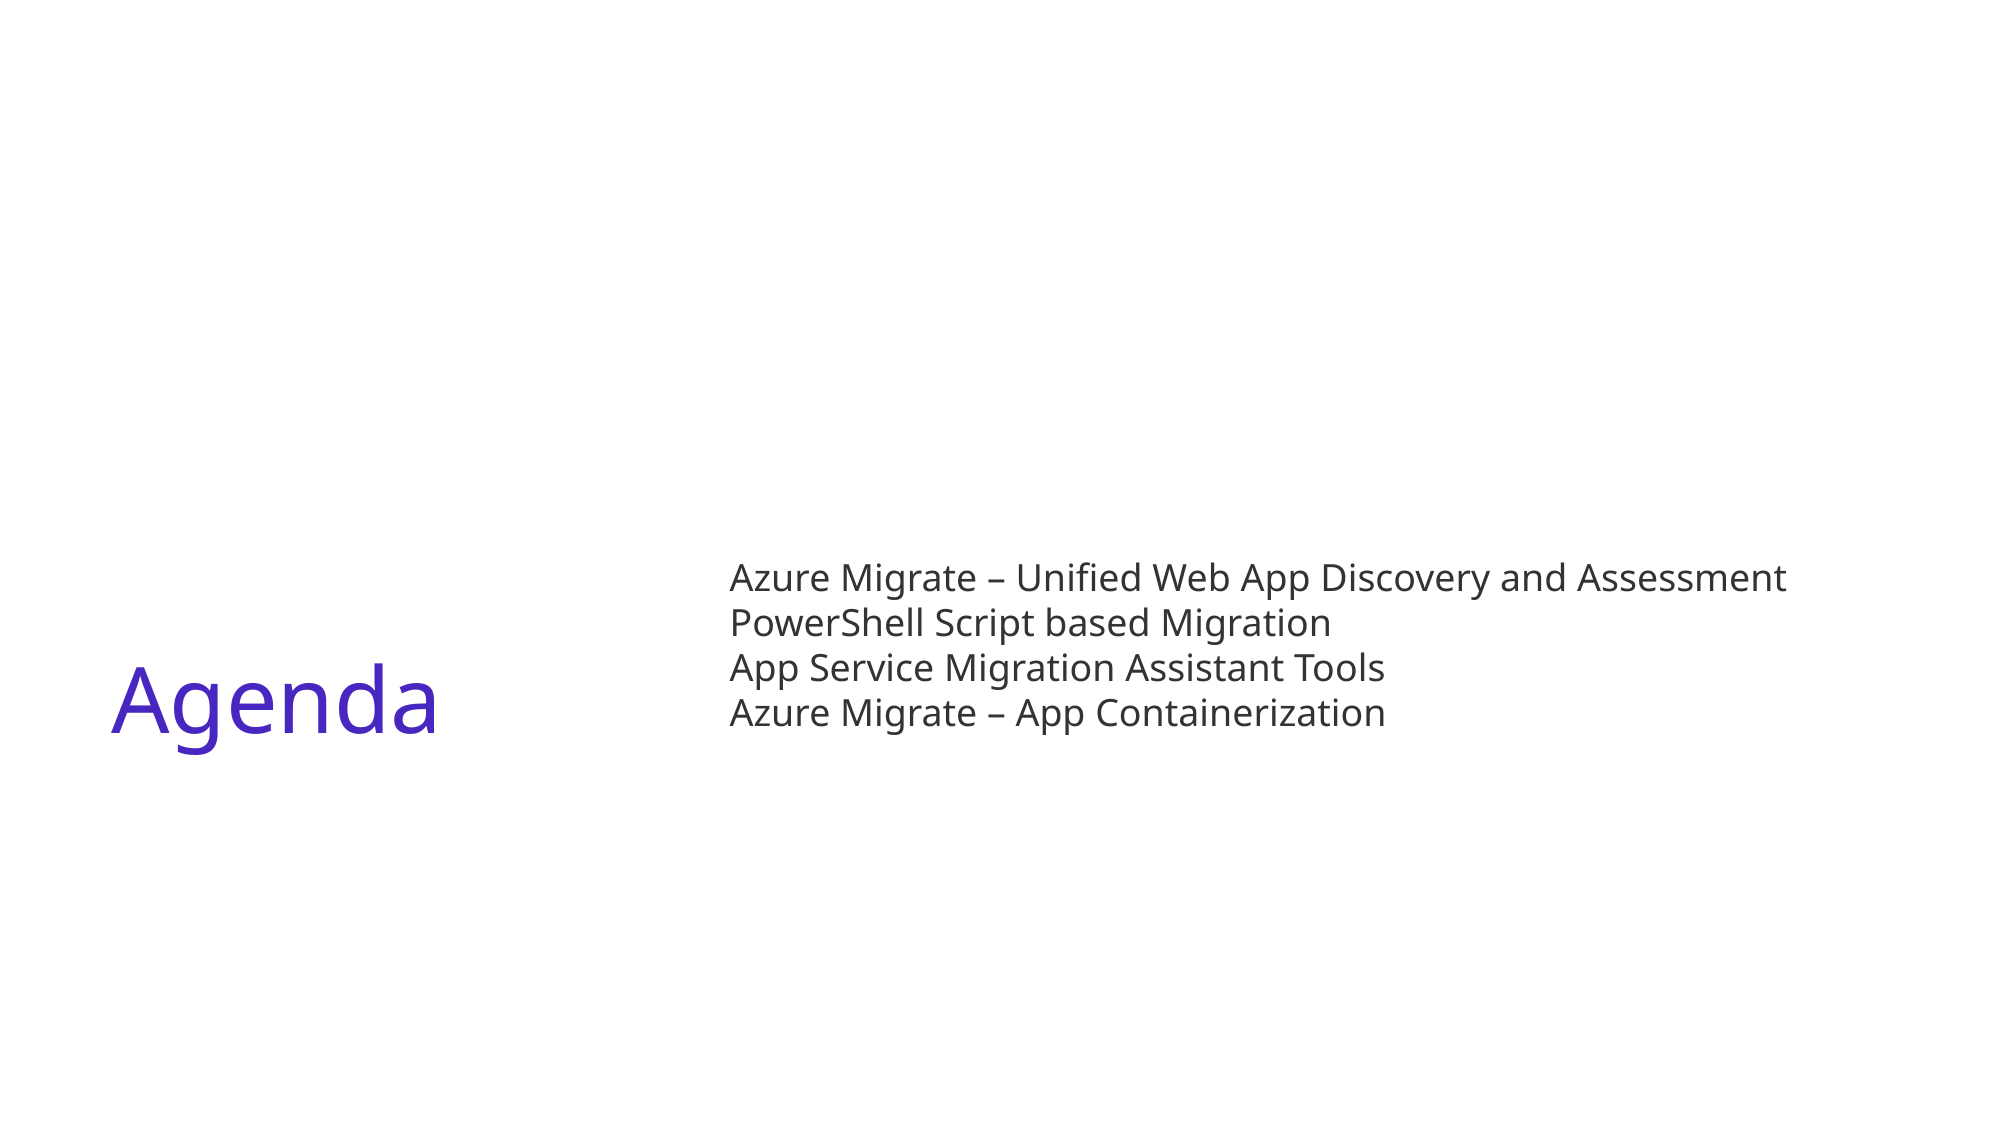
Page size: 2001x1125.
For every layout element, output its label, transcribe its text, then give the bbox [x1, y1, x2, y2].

text_box Azure Migrate – Unified Web App Discovery and Assessment PowerShell Script based Migration App Service Migration Assistant Tools Azure Migrate – App Containerization [714, 378, 1905, 910]
title Agenda [96, 378, 618, 1029]
